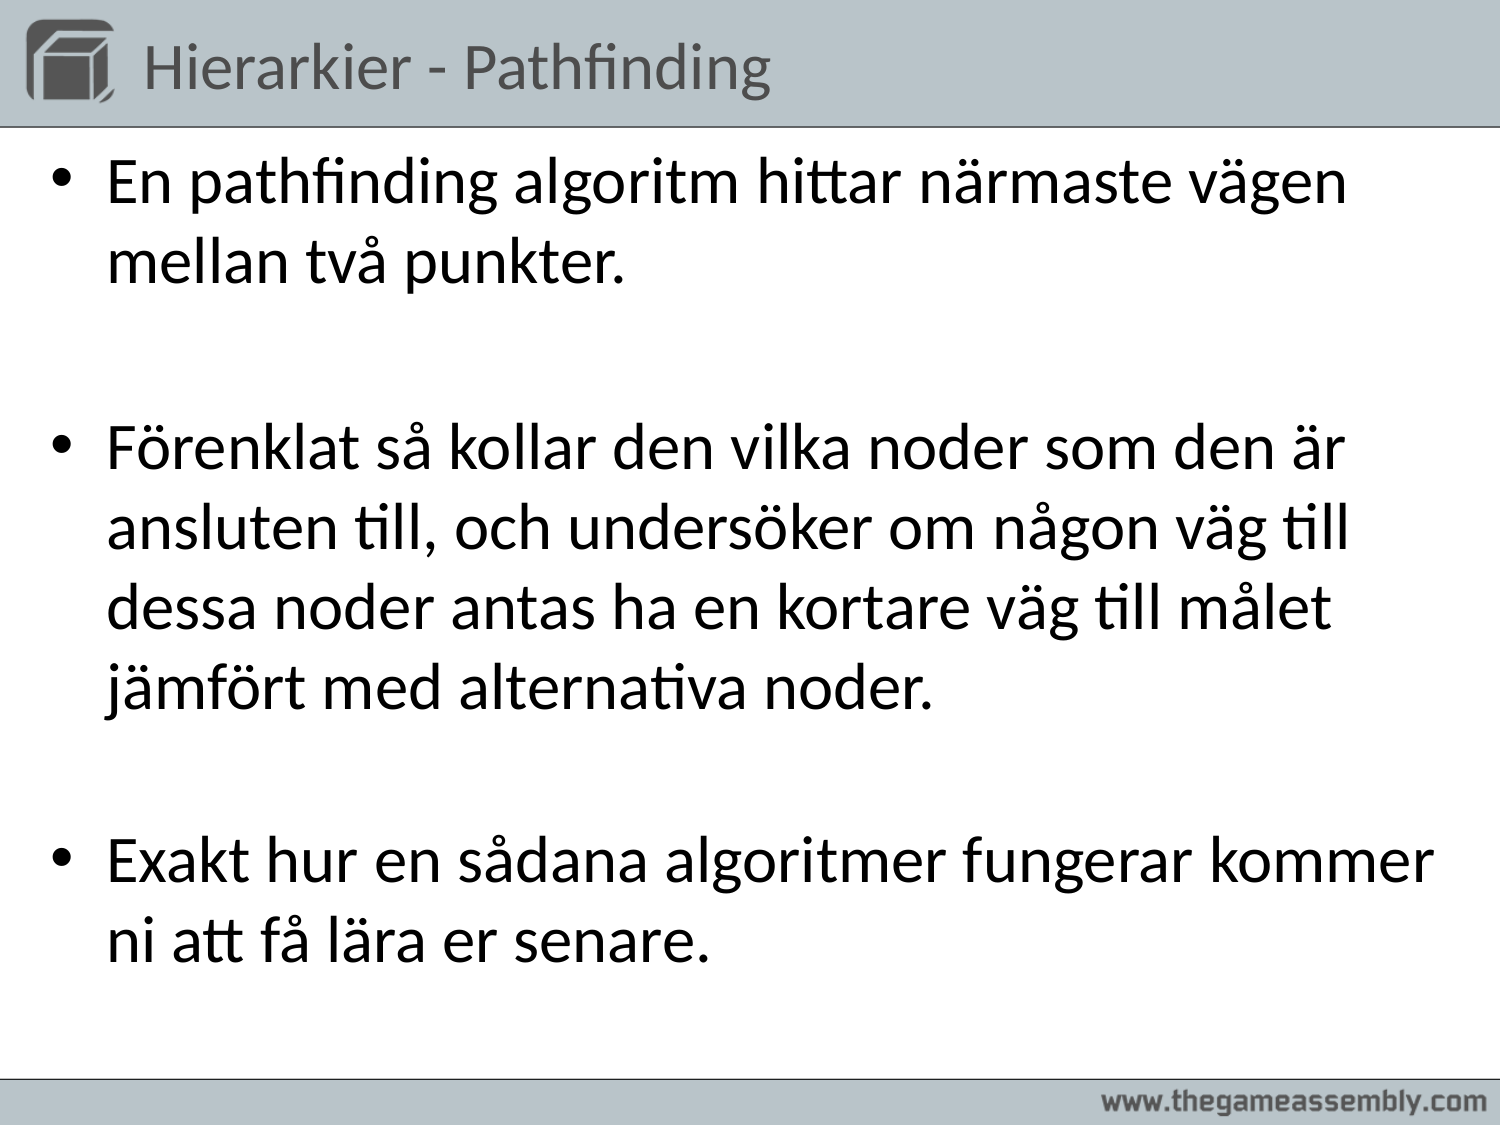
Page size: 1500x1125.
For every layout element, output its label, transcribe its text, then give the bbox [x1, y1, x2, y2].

title Hierarkier - Pathfinding [128, 0, 1500, 126]
picture [0, 0, 1500, 1125]
list En pathfinding algoritm hittar närmaste vägen mellan två punkter. Förenklat så kollar den vilka noder som den är ansluten till, och undersöker om någon väg till dessa noder antas ha en kortare väg till målet jämfört med alternativa noder. Exakt hur en sådana algoritmer fungerar kommer ni att få lära er senare. [34, 128, 1466, 1079]
